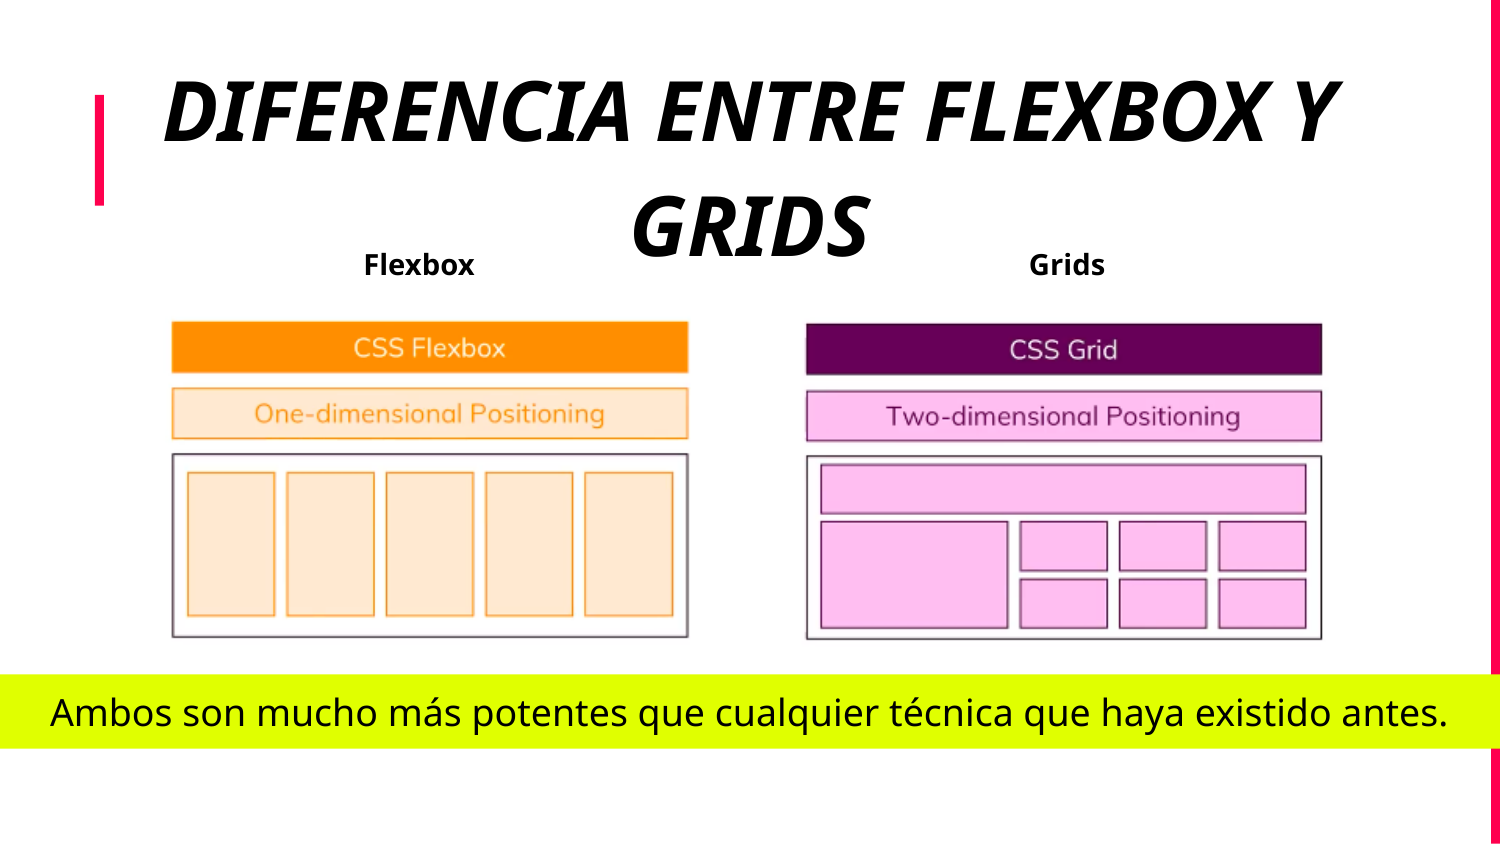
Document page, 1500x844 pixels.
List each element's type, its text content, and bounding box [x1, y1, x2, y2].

text_box Flexbox [272, 231, 566, 284]
picture [142, 285, 708, 657]
text_box DIFERENCIA ENTRE FLEXBOX Y GRIDS [105, 28, 1395, 205]
text_box Grids [920, 231, 1214, 286]
picture [791, 288, 1340, 660]
text_box Ambos son mucho más potentes que cualquier técnica que haya existido antes. [0, 674, 1500, 749]
